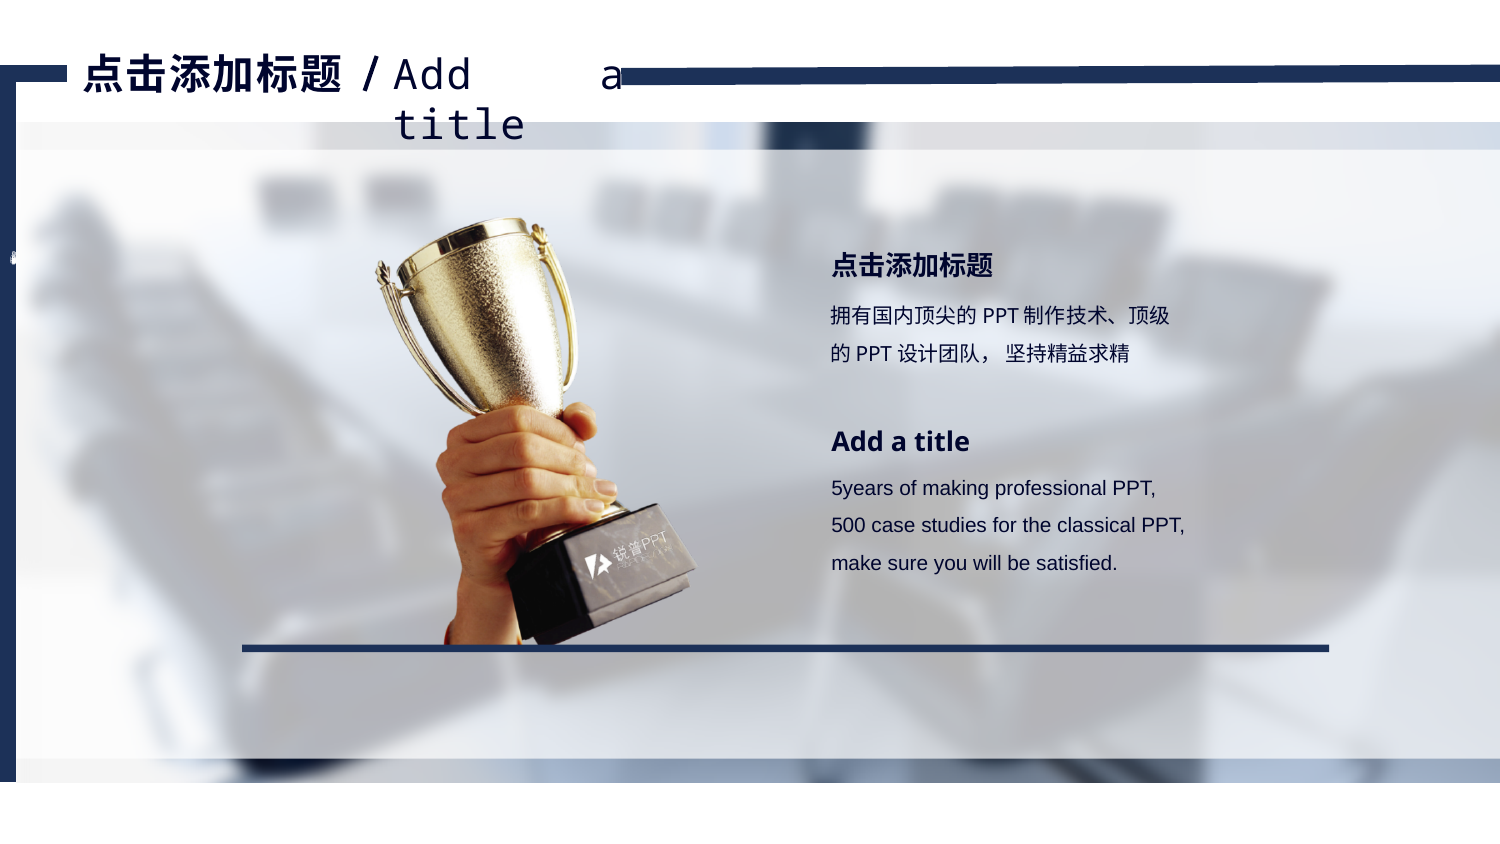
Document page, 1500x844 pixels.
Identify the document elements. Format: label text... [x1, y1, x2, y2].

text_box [330, 205, 724, 645]
text_box Shanghai Rapidesign Advertising Co.,ltd [0, 243, 26, 583]
picture [16, 759, 1500, 783]
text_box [815, 224, 1208, 584]
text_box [67, 40, 689, 107]
picture [506, 122, 519, 126]
text_box [241, 644, 1330, 653]
picture [16, 122, 1500, 149]
